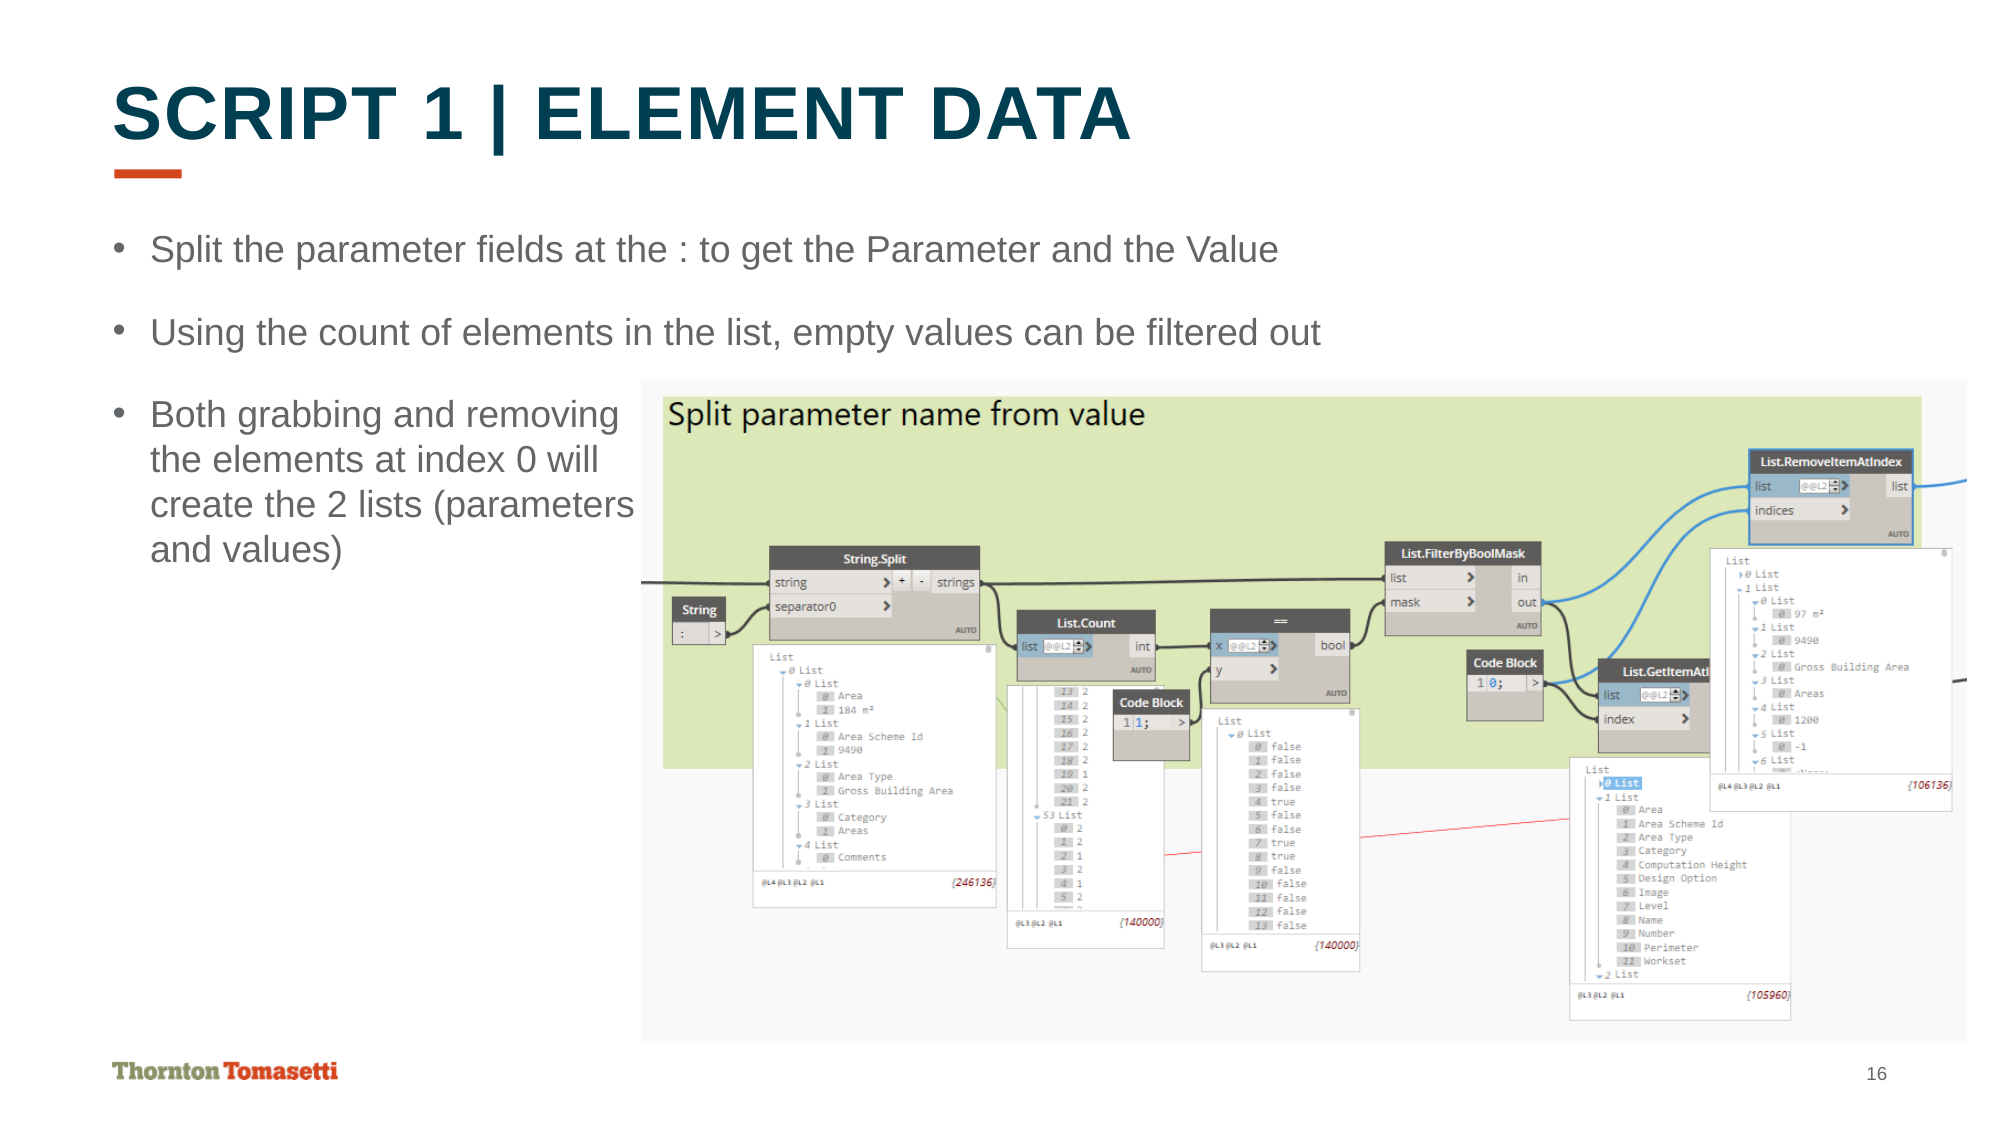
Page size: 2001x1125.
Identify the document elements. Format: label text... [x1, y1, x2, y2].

picture [641, 380, 1967, 1043]
text_box [113, 168, 183, 179]
text_box Split the parameter fields at the : to get the Parameter and the Value Using the count of elements in the list, empty values can be filtered out Both grabbing and removing the elements at index 0 will create the 2 lists (parameters and values) [112, 224, 1888, 999]
slide_number 16 [1831, 1043, 1888, 1103]
title script 1 | Element Data [112, 75, 1888, 170]
picture [112, 1061, 338, 1080]
